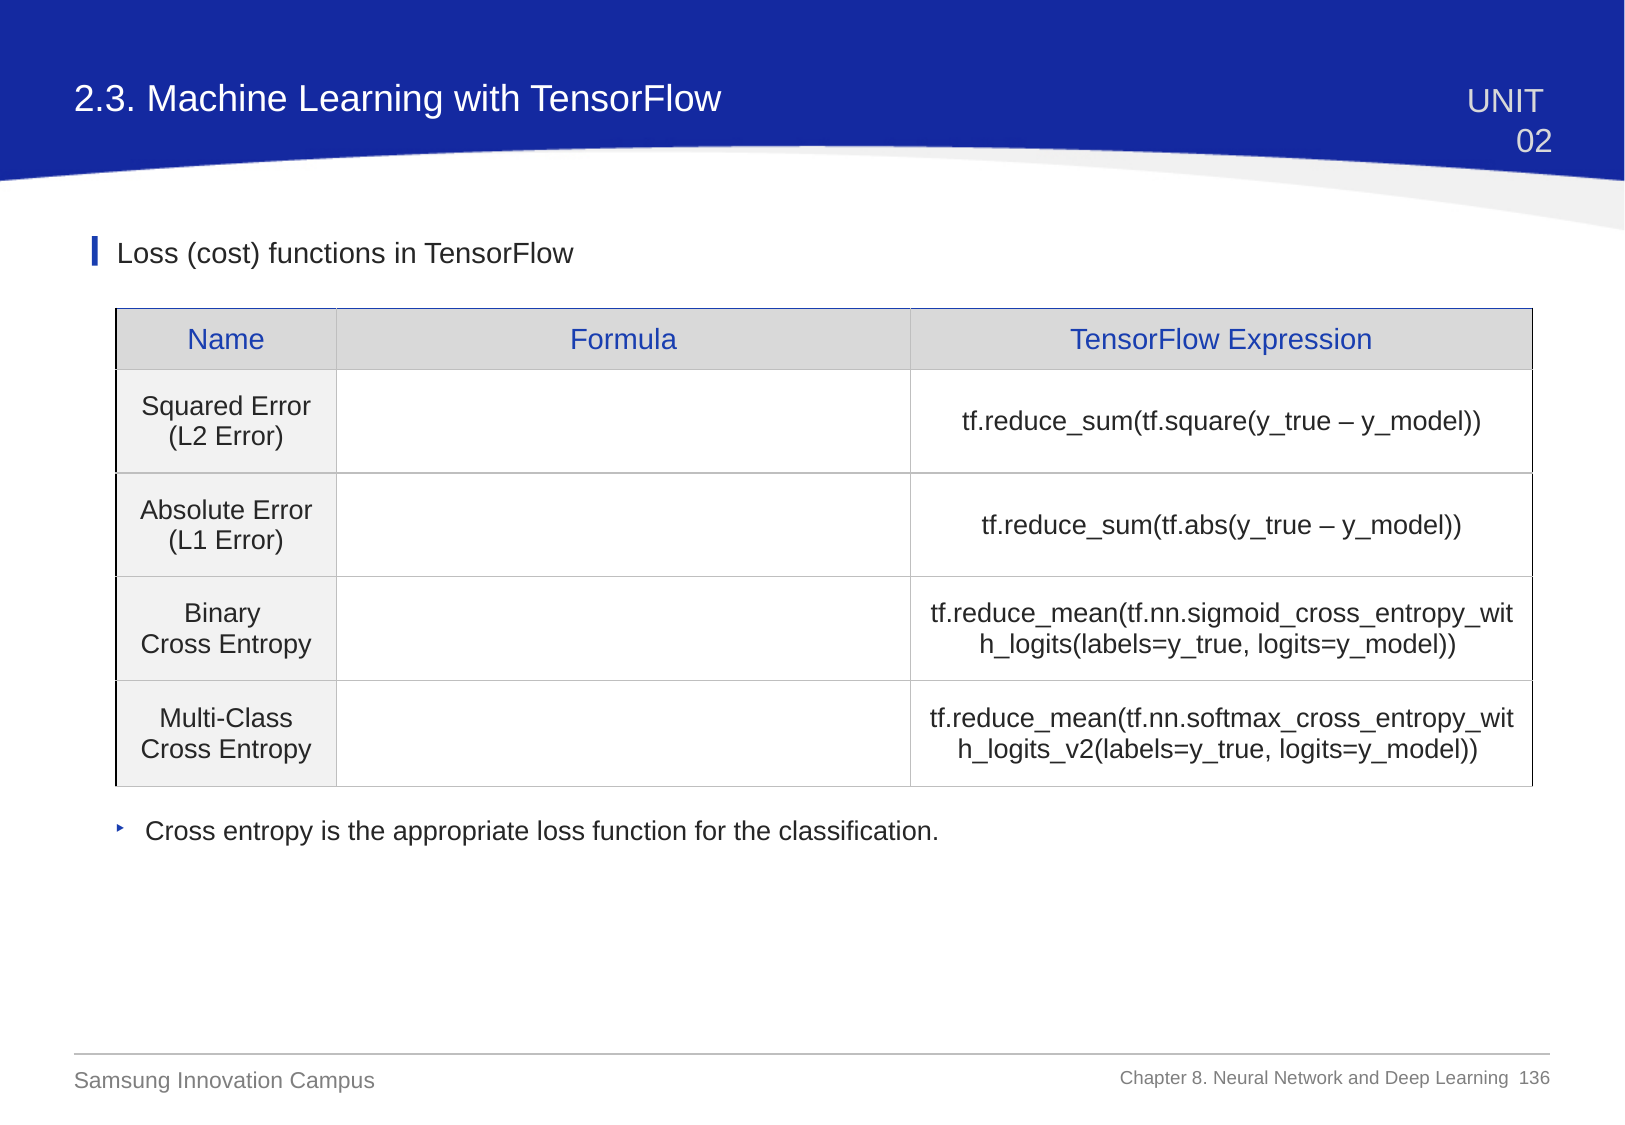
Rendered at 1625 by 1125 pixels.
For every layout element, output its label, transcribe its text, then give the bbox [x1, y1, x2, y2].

text_box Cross entropy is the appropriate loss function for the classification. [115, 801, 1532, 858]
table_cell Multi-Class Cross Entropy [117, 681, 336, 786]
table_cell Squared Error (L2 Error) [117, 370, 336, 472]
table_cell [337, 474, 910, 576]
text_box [91, 234, 1533, 270]
table_cell tf.reduce_mean(tf.nn.sigmoid_cross_entropy_with_logits(labels=y_true, logits=y_model)) [911, 577, 1532, 680]
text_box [73, 73, 1554, 120]
table_cell Absolute Error (L1 Error) [117, 474, 336, 576]
table_header TensorFlow Expression [911, 309, 1532, 369]
table_header Formula [337, 309, 910, 369]
picture [0, 0, 1625, 1125]
table_cell [337, 577, 910, 680]
table_cell tf.reduce_sum(tf.abs(y_true – y_model)) [911, 474, 1532, 576]
table_cell [337, 370, 910, 472]
table_header Name [117, 309, 336, 369]
table_cell Binary Cross Entropy [117, 577, 336, 680]
table_cell tf.reduce_sum(tf.square(y_true – y_model)) [911, 370, 1532, 472]
table_cell tf.reduce_mean(tf.nn.softmax_cross_entropy_with_logits_v2(labels=y_true, logits=y_model)) [911, 681, 1532, 786]
table_cell [337, 681, 910, 786]
